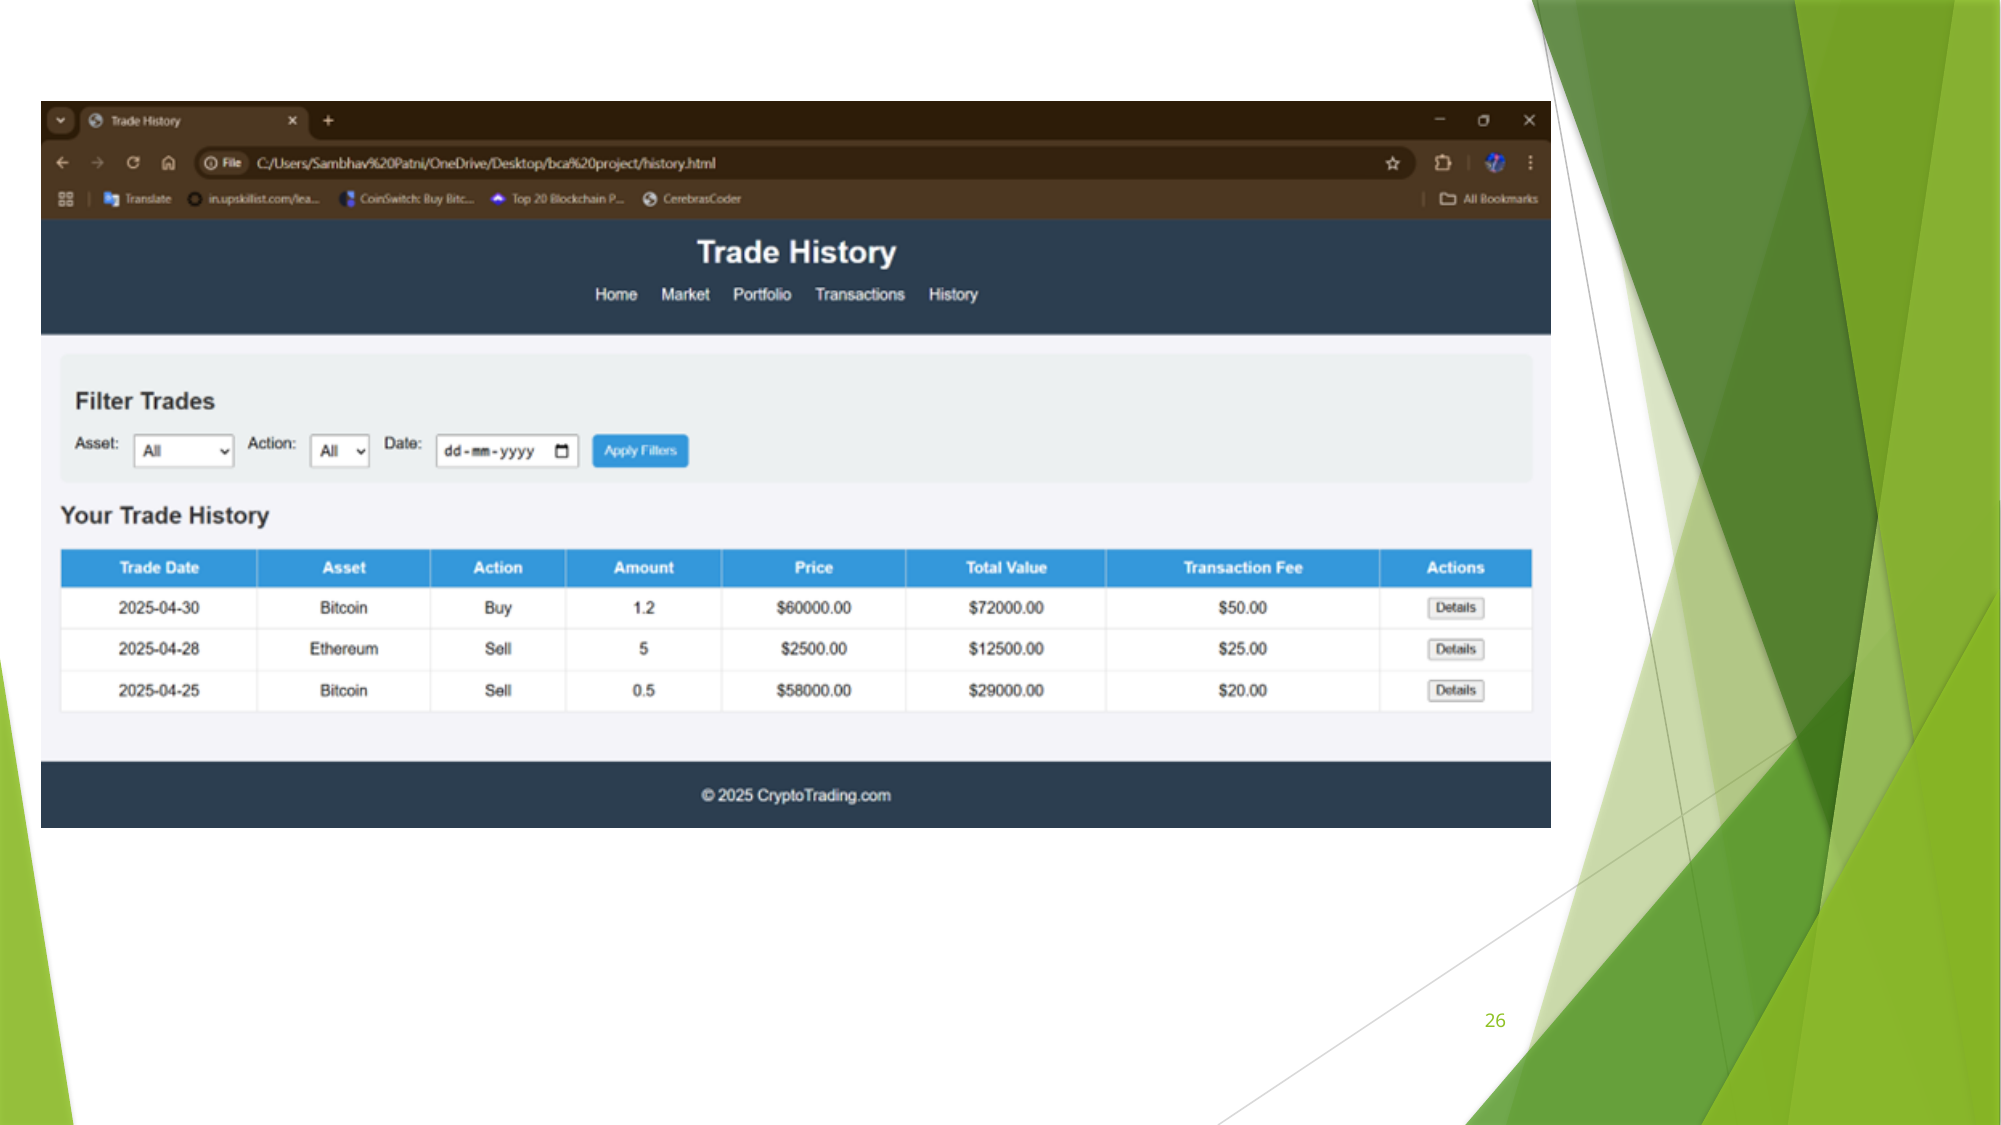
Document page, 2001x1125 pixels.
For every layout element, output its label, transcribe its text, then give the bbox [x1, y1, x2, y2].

picture [40, 101, 1552, 828]
slide_number 26 [1409, 991, 1522, 1051]
